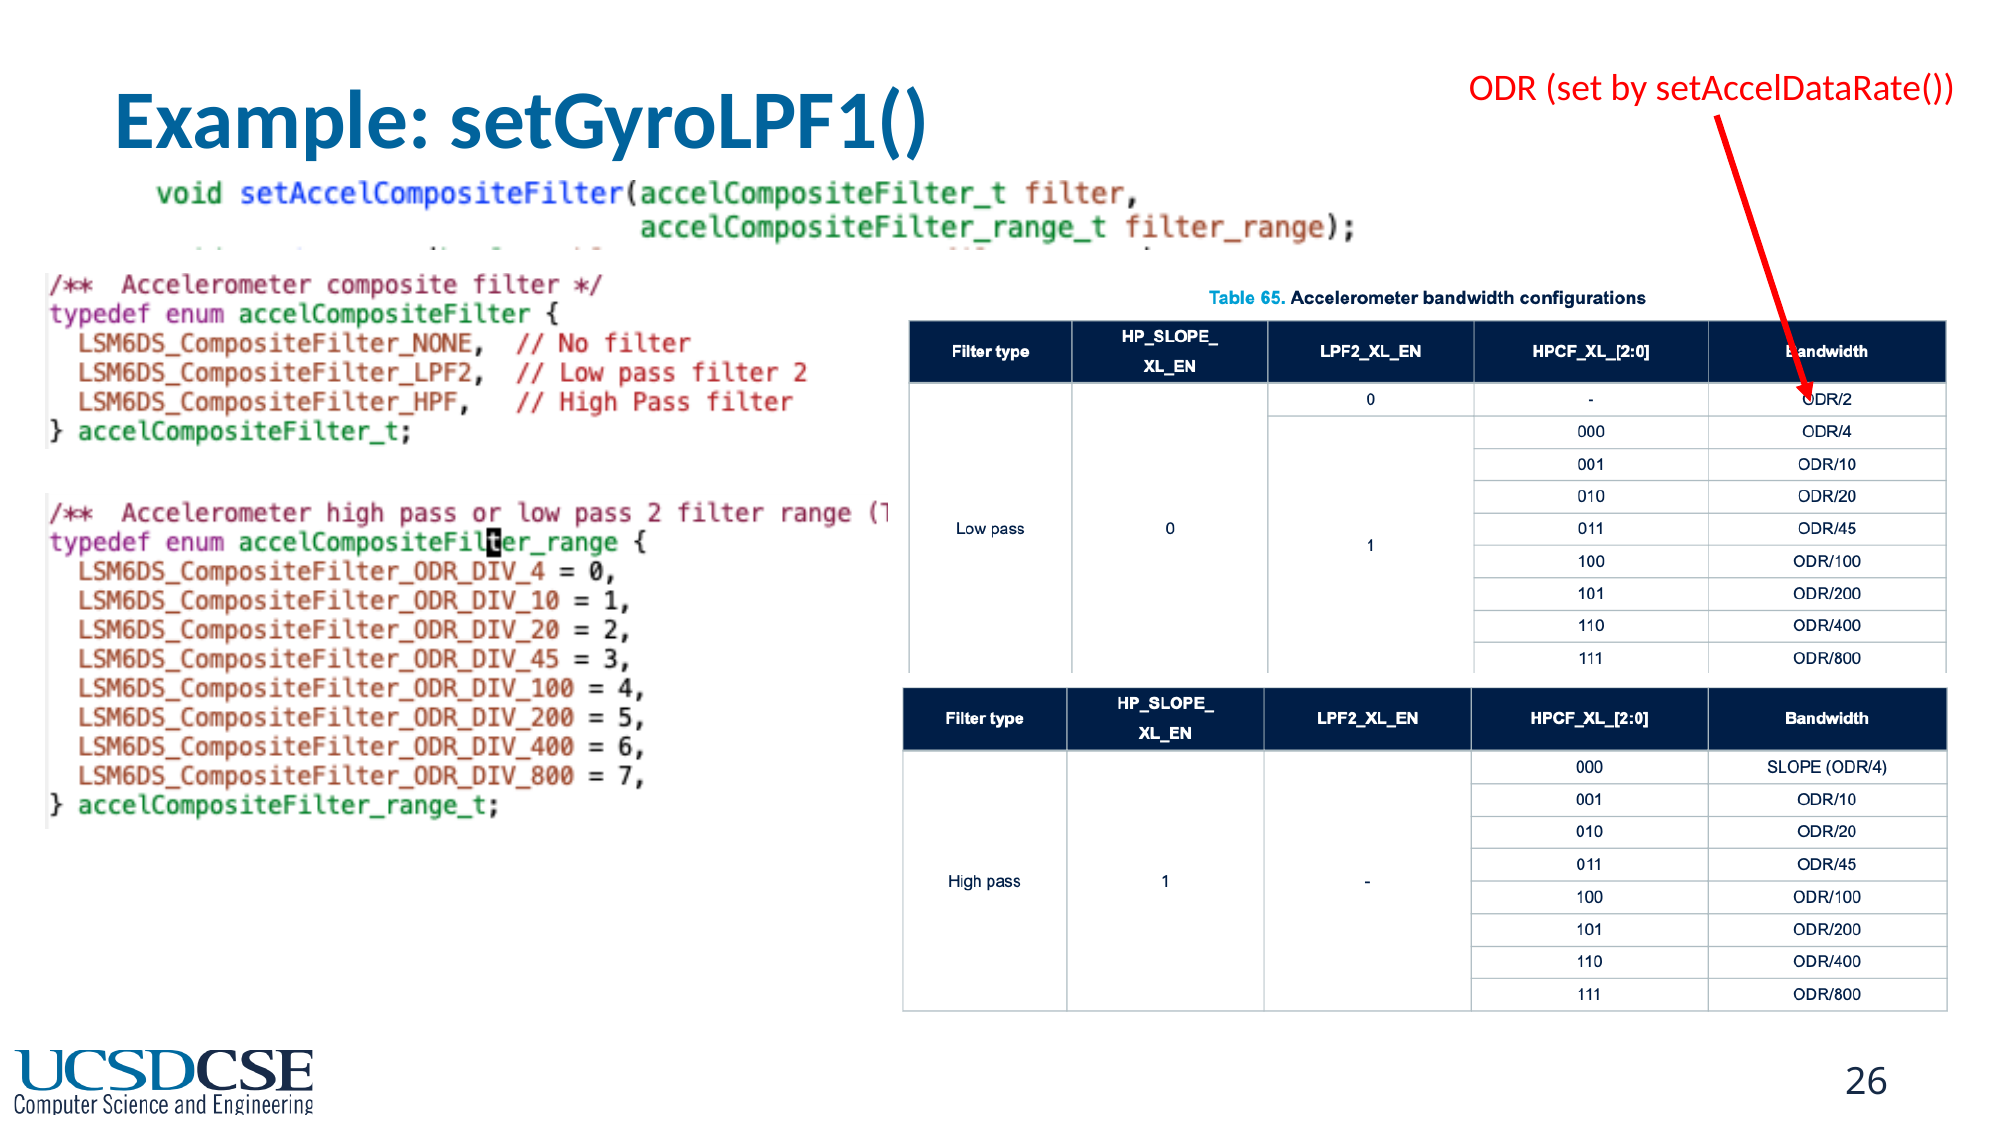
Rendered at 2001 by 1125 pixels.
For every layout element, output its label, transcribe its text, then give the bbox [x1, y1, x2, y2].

picture [45, 273, 831, 450]
picture [45, 273, 1969, 1022]
picture [147, 180, 1363, 251]
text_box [1716, 115, 1811, 403]
title Example: setGyroLPF1() [99, 9, 1900, 222]
text_box ODR (set by setAccelDataRate()) [1454, 55, 1979, 116]
